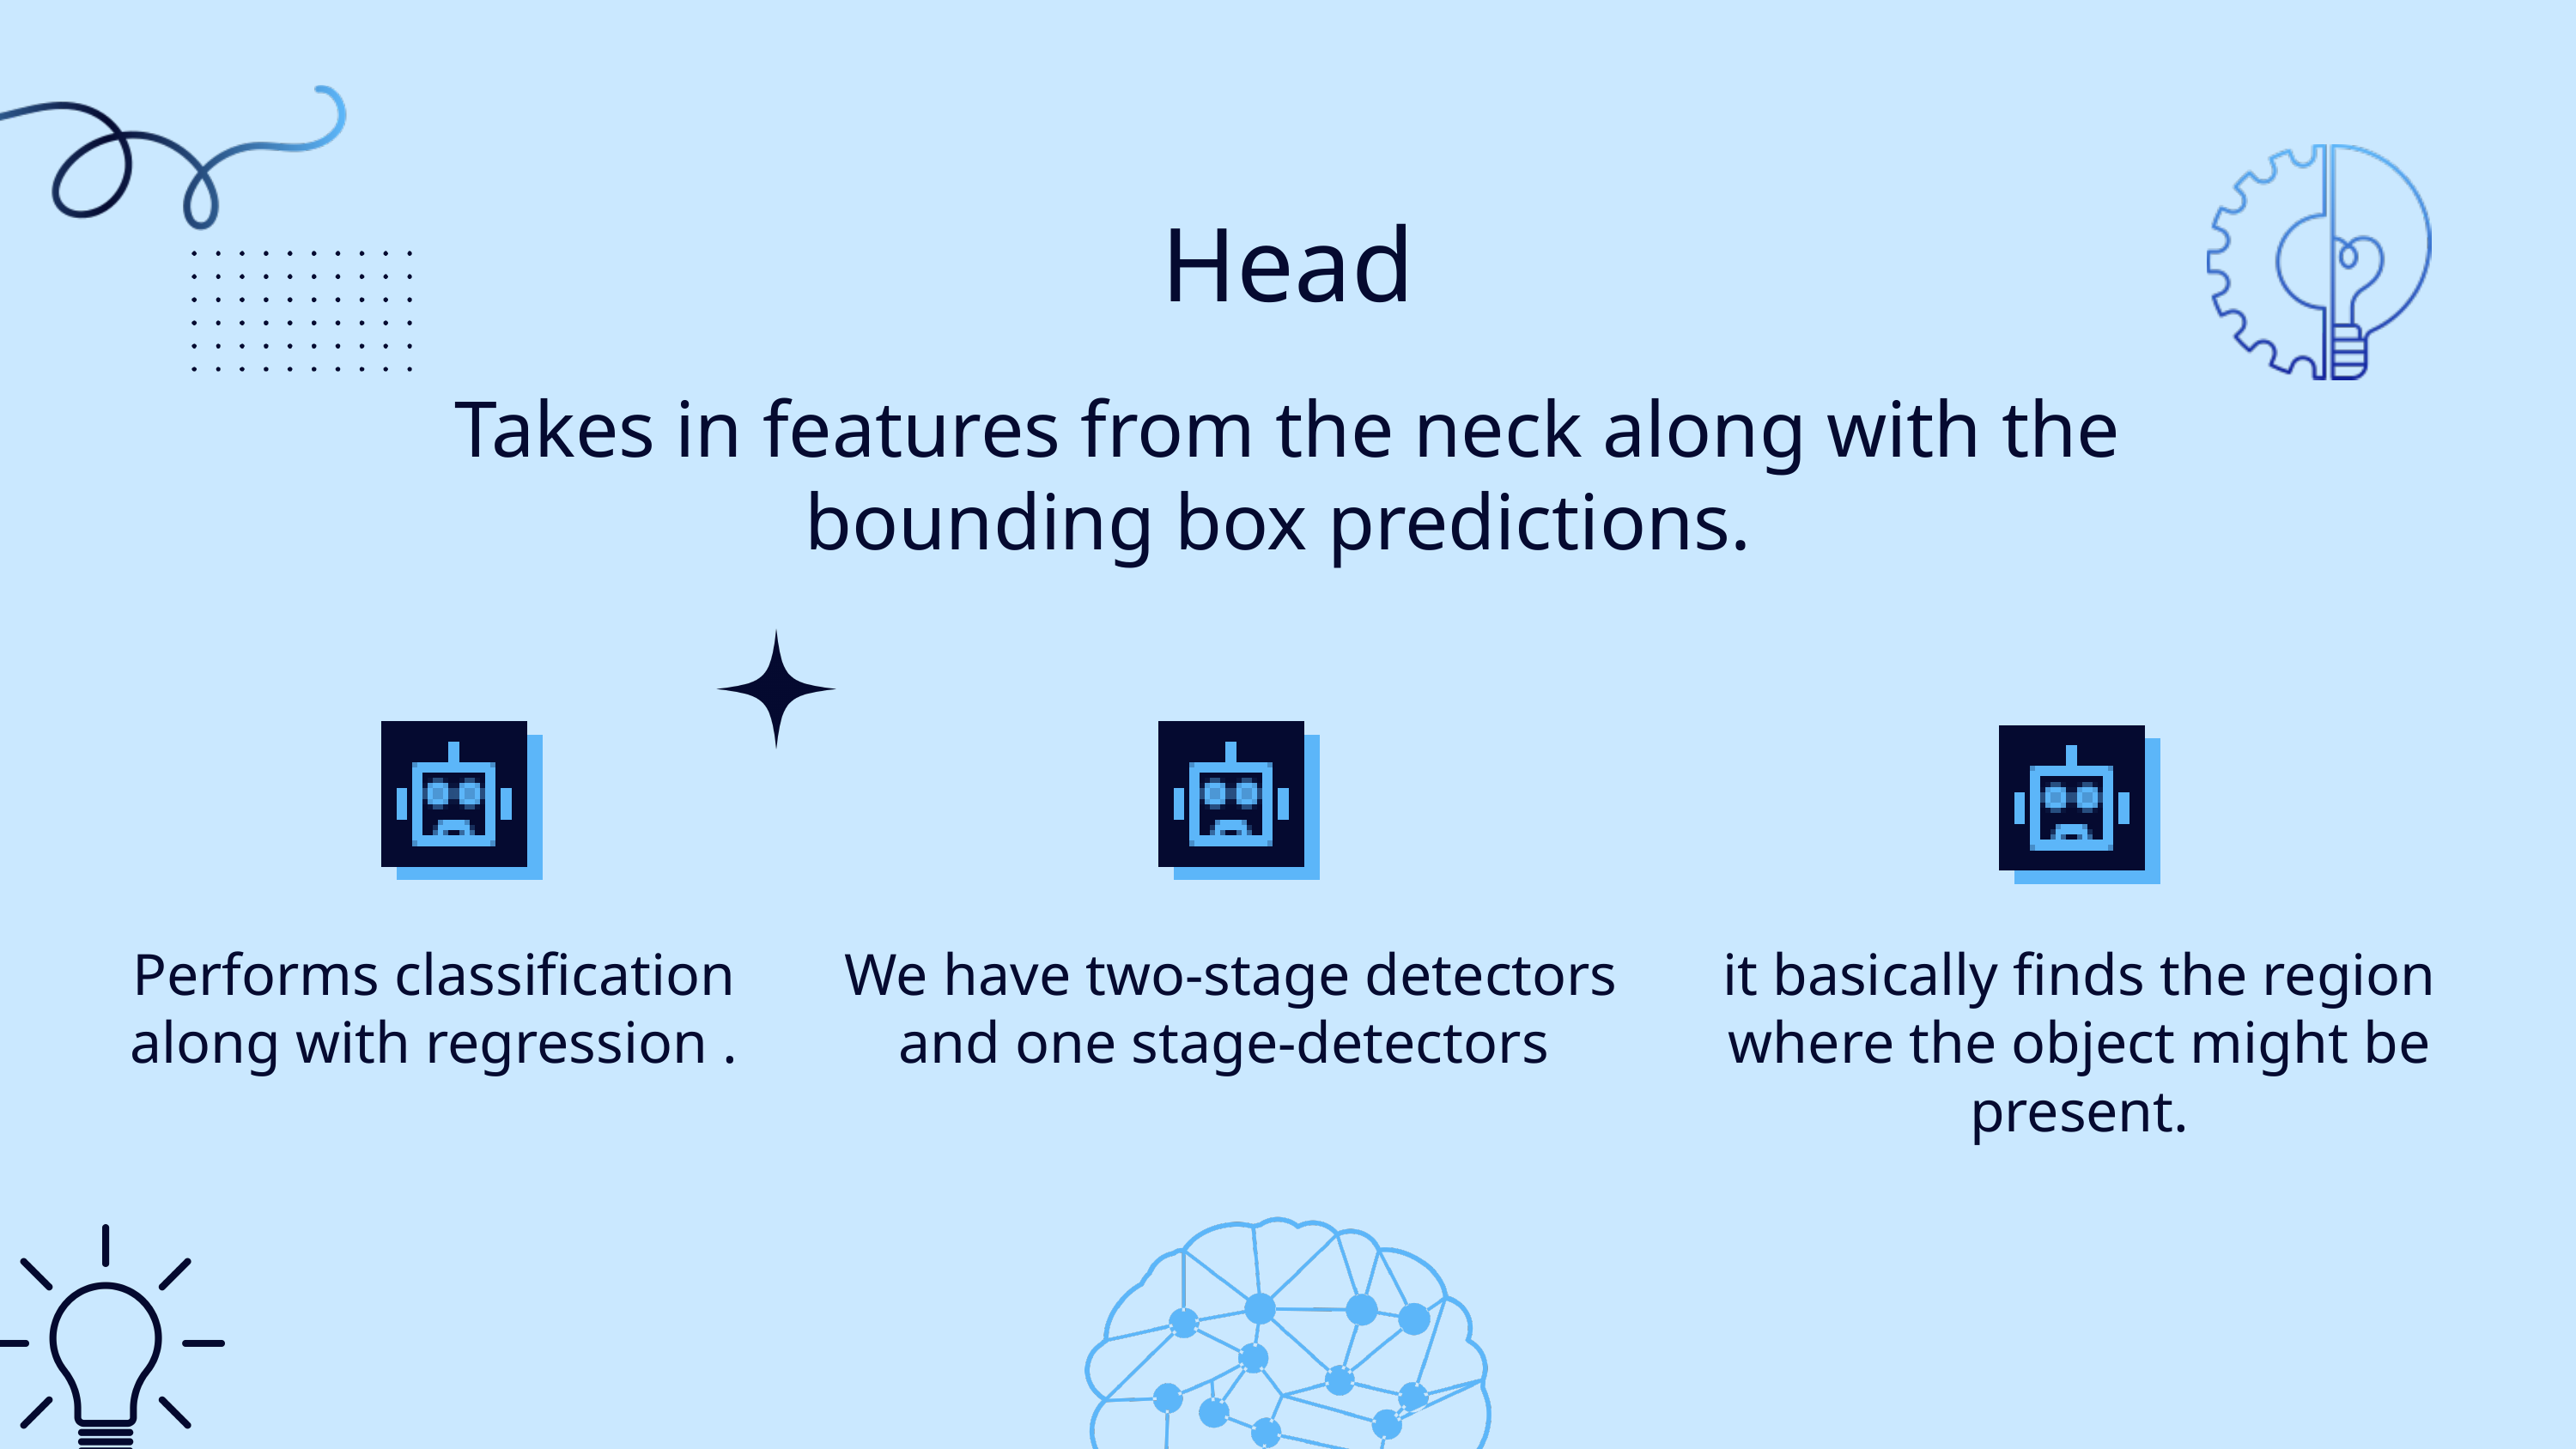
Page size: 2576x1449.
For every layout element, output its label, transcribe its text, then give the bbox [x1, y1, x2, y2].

picture [191, 250, 413, 372]
text_box Takes in features from the neck along with the bounding box predictions. [436, 380, 2140, 566]
picture [715, 628, 836, 749]
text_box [1157, 721, 1304, 868]
text_box We have two-stage detectors and one stage-detectors [843, 938, 1619, 1143]
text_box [1173, 734, 1321, 881]
picture [1084, 1214, 1492, 1449]
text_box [2014, 737, 2161, 884]
text_box Head [669, 199, 1907, 323]
text_box it basically finds the region where the object might be present. [1639, 938, 2520, 1143]
text_box Performs classification along with regression . [49, 938, 819, 1076]
picture [2014, 745, 2129, 851]
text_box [396, 734, 543, 881]
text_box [380, 721, 527, 868]
picture [1174, 742, 1289, 847]
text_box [1998, 724, 2145, 871]
picture [0, 85, 348, 232]
picture [0, 1224, 225, 1449]
picture [2207, 144, 2432, 380]
picture [396, 742, 512, 847]
